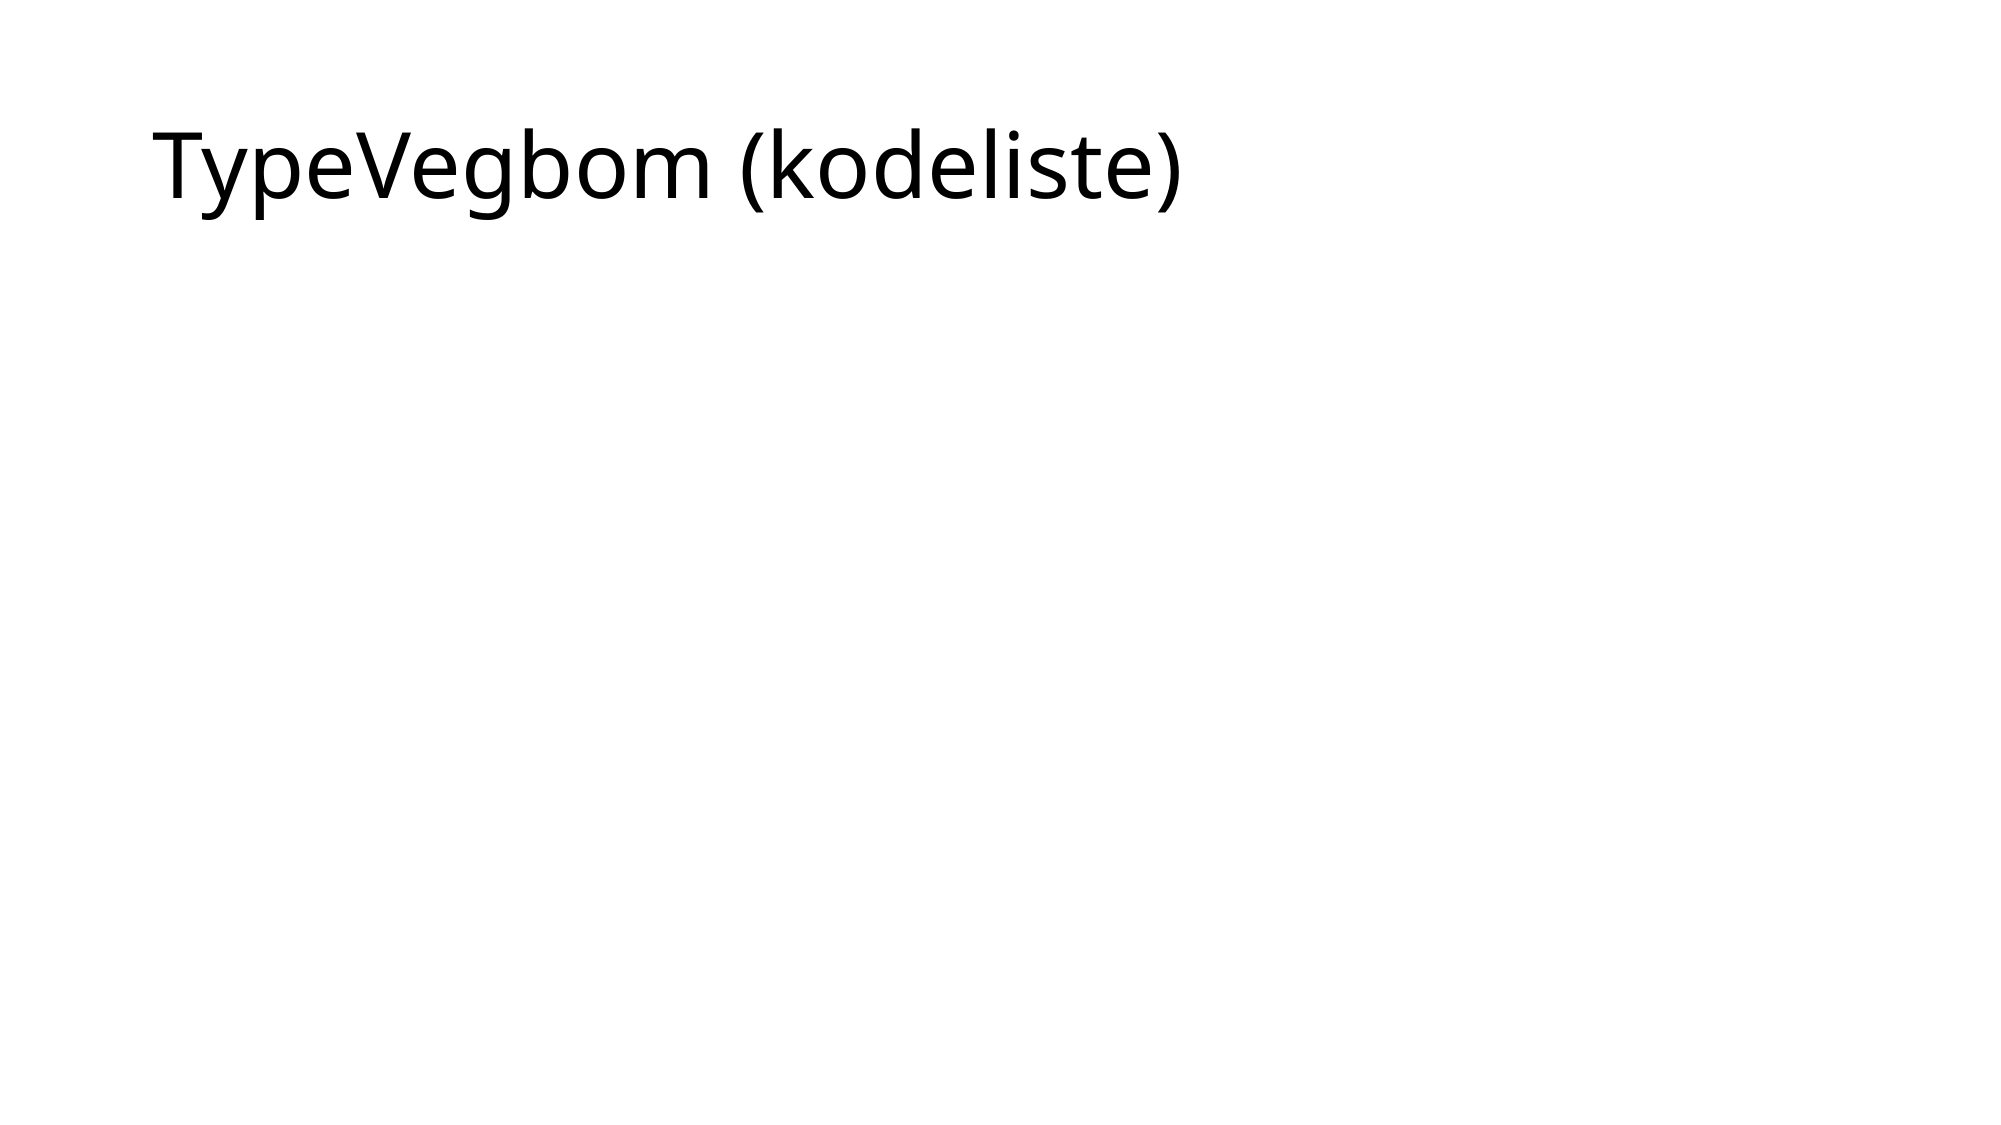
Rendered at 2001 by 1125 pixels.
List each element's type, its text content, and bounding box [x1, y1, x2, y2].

title TypeVegbom (kodeliste) [137, 59, 1863, 278]
